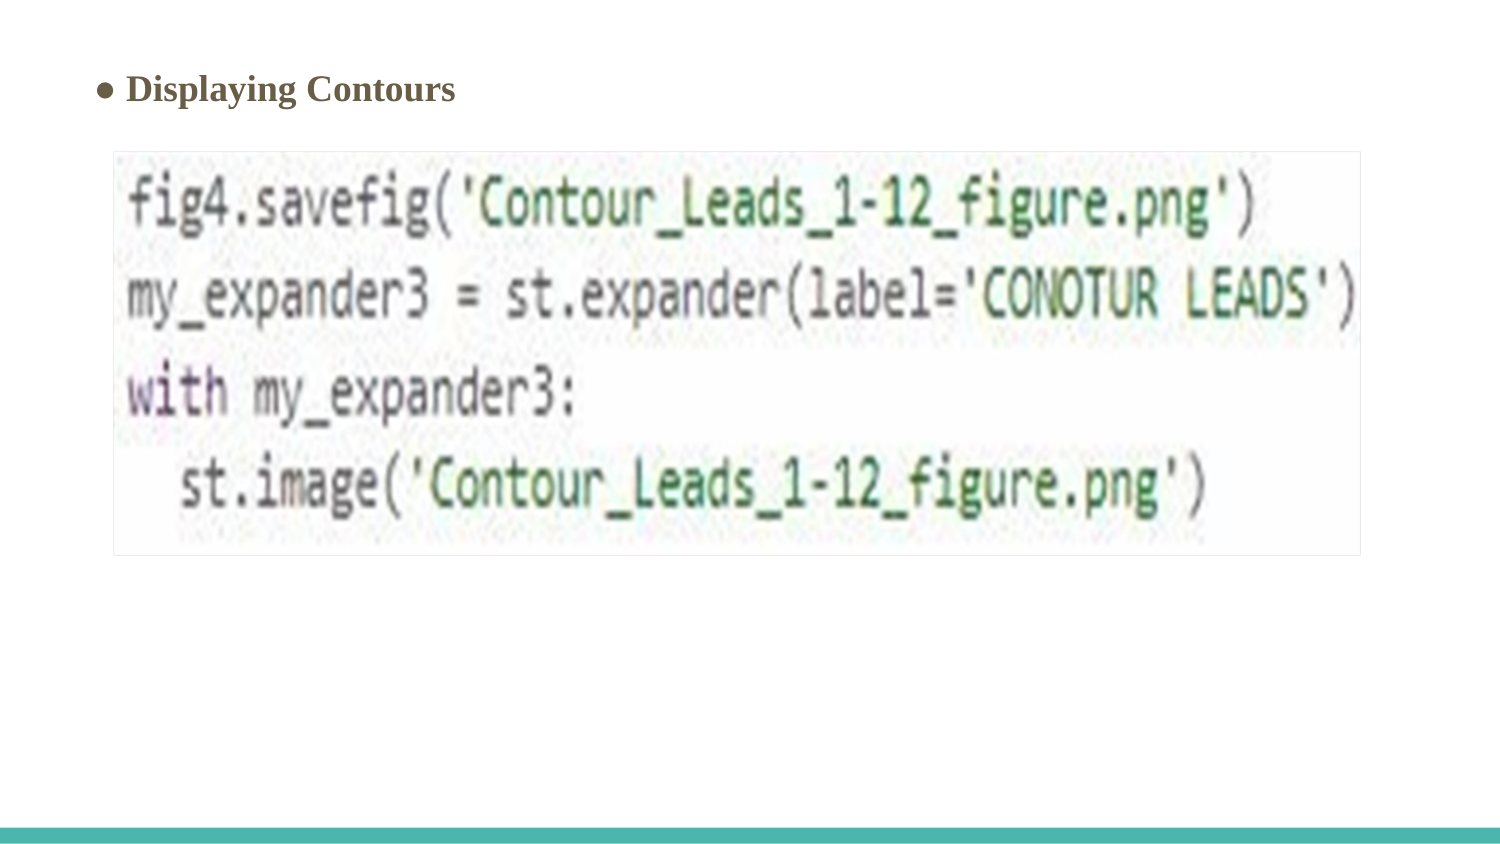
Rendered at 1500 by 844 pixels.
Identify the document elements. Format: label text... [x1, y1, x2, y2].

picture [110, 149, 1363, 559]
text_box ● Displaying Contours [59, 42, 972, 173]
